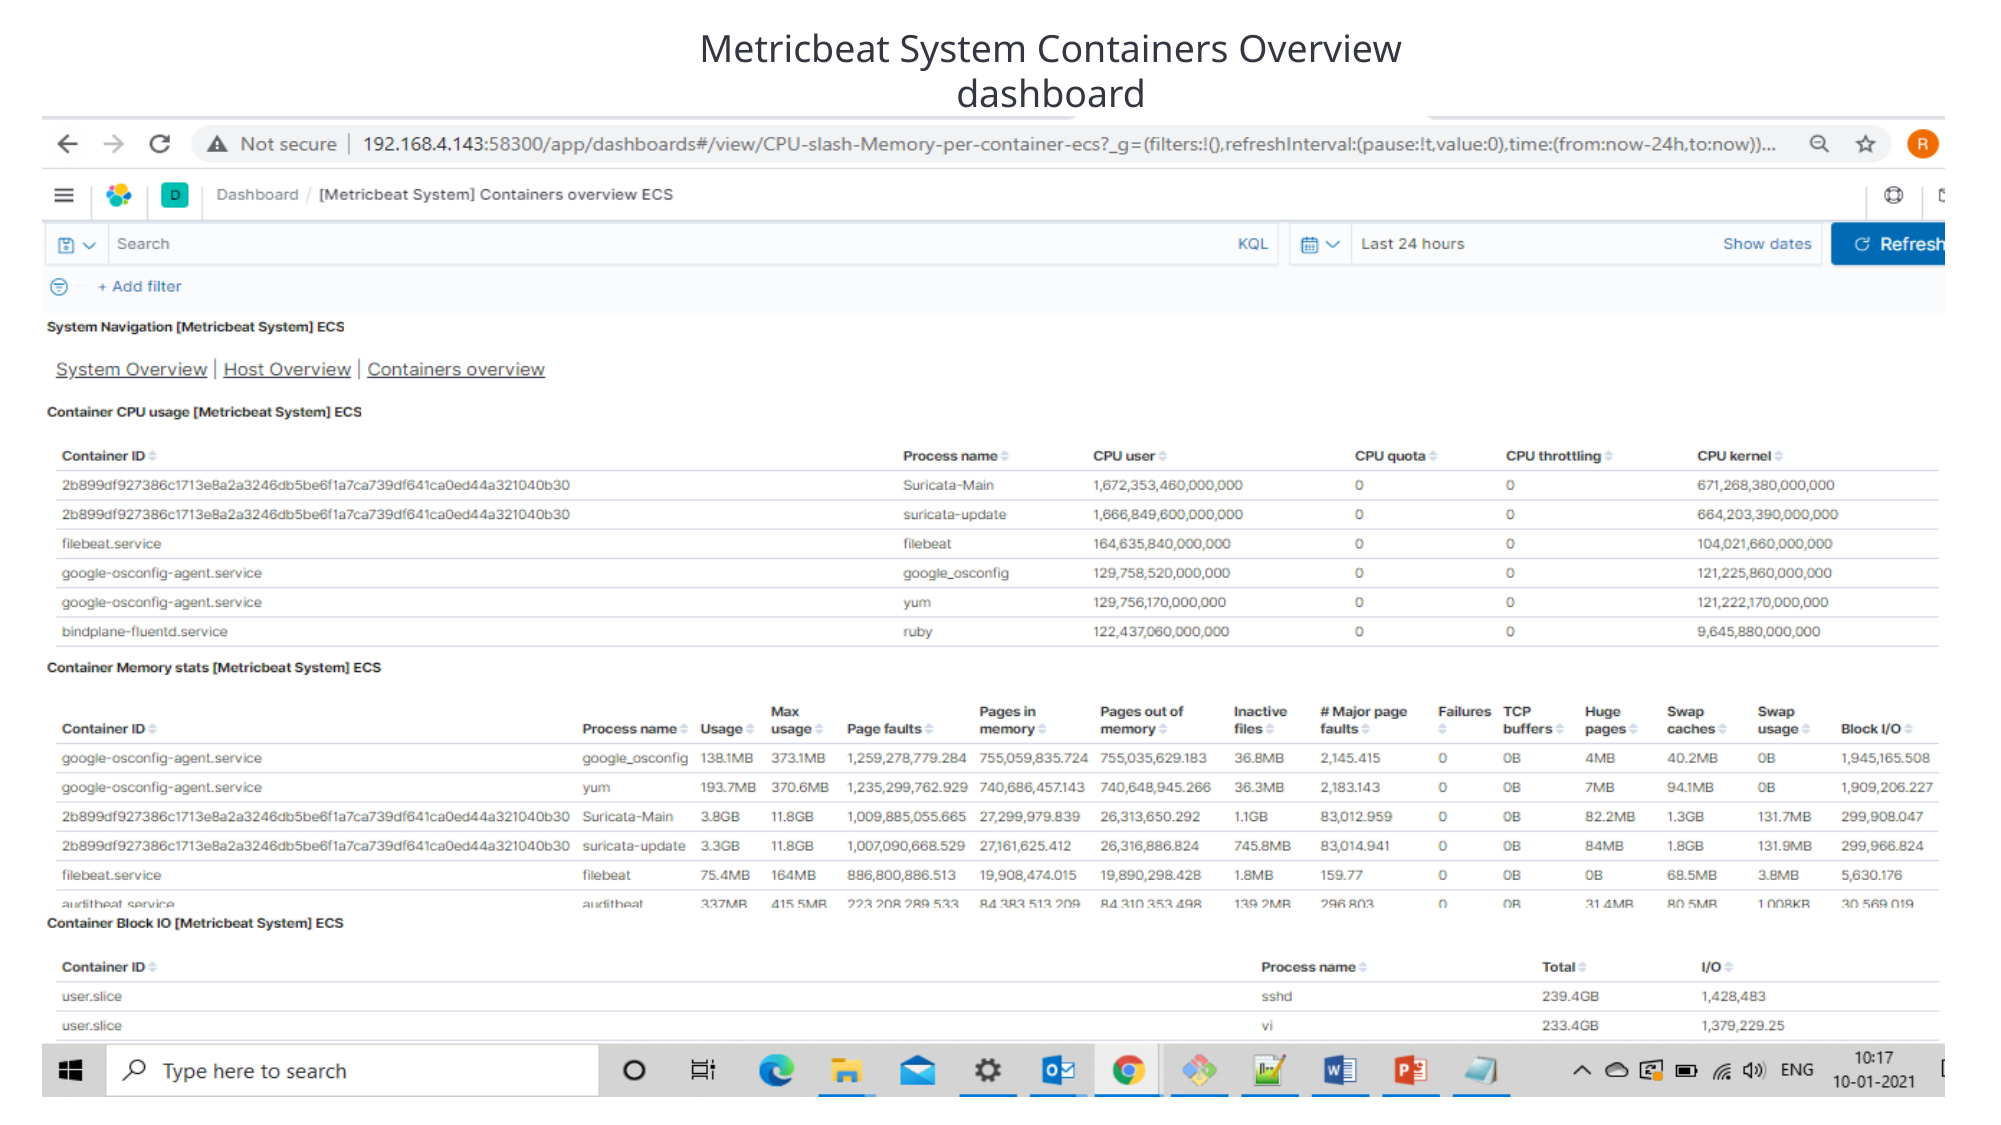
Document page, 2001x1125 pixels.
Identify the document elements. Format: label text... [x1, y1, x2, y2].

picture [42, 116, 1945, 1097]
text_box Metricbeat System Containers Overview dashboard [604, 17, 1498, 116]
